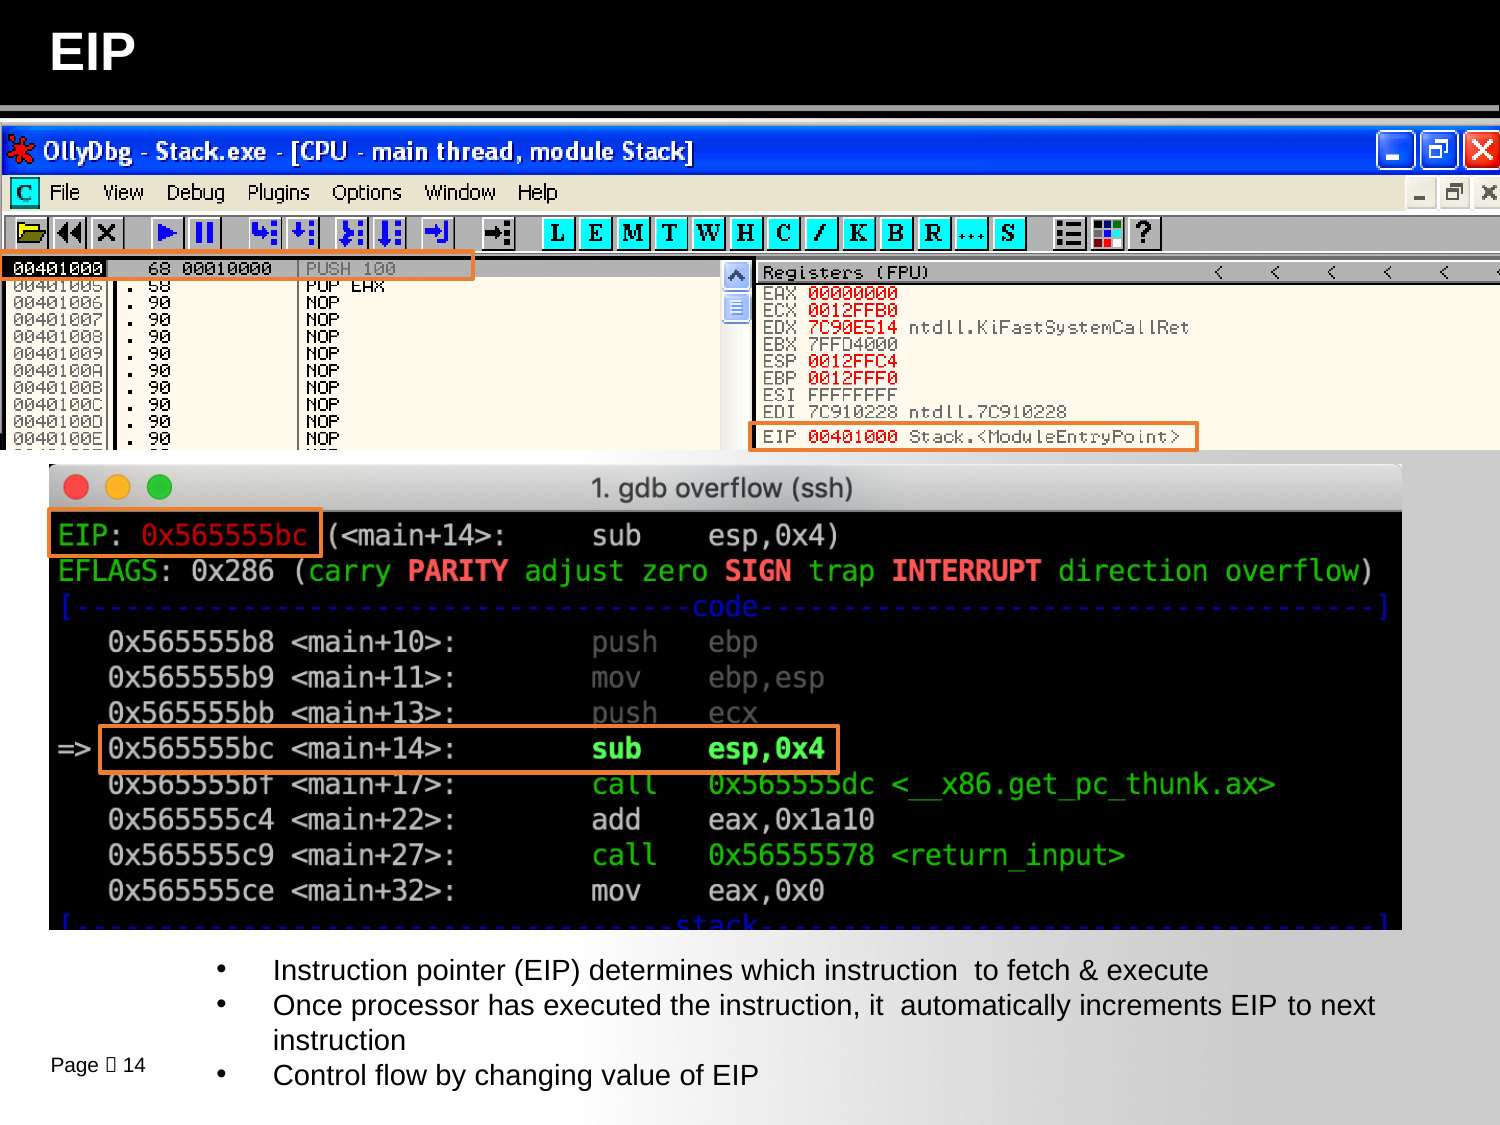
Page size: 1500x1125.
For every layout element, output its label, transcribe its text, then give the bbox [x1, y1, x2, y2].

title EIP [49, 16, 1447, 121]
text_box Instruction pointer (EIP) determines which instruction to fetch & execute Once processor has executed the instruction, it automatically increments EIP to next instruction Control flow by changing value of EIP [201, 943, 1447, 1099]
picture [0, 0, 1500, 1125]
